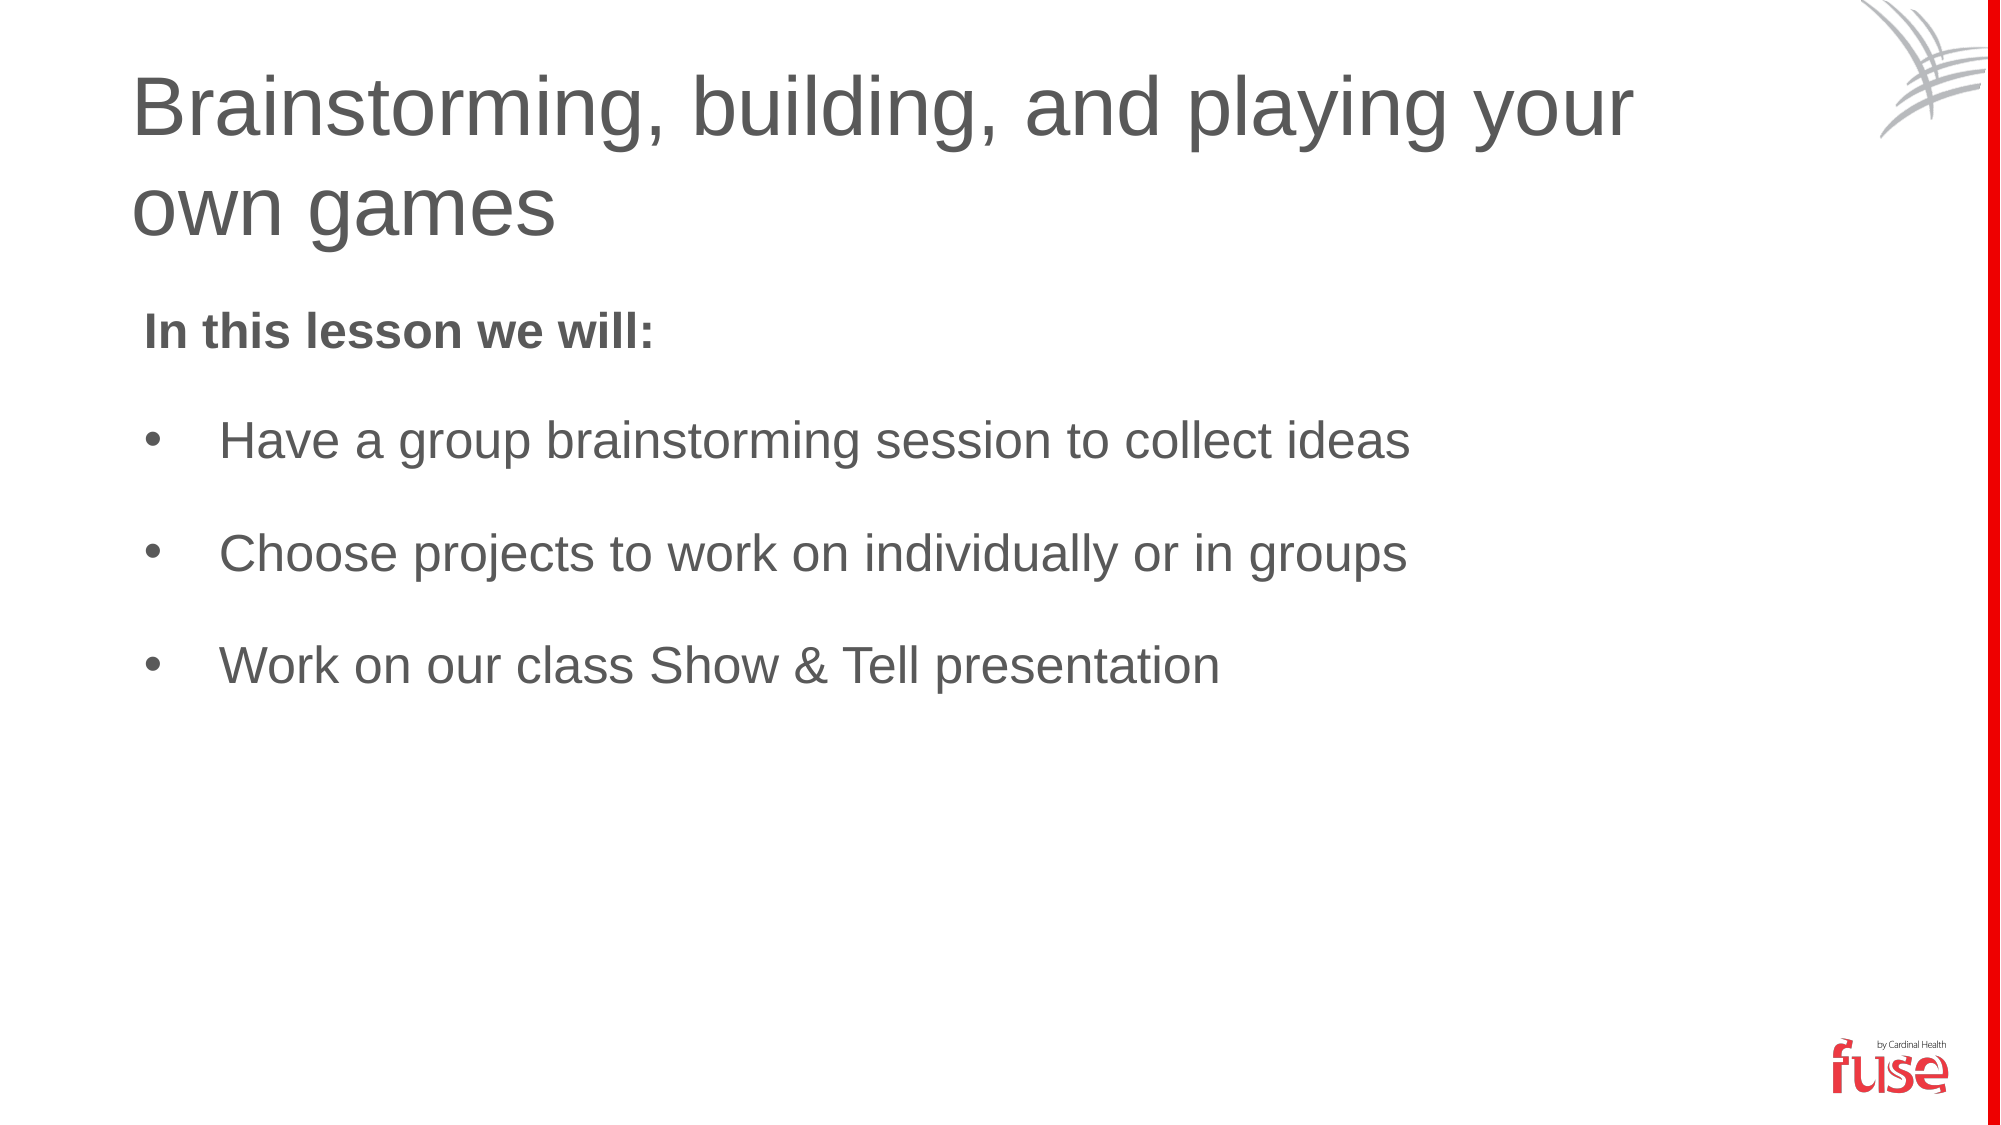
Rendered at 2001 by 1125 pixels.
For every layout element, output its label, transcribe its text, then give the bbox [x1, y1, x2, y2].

text_box In this lesson we will: Have a group brainstorming session to collect ideas Choose projects to work on individually or in groups Work on our class Show & Tell presentation [129, 302, 1806, 998]
picture [1824, 0, 1988, 161]
picture [1823, 1035, 1951, 1097]
text_box Brainstorming, building, and playing your own games [117, 44, 1792, 260]
